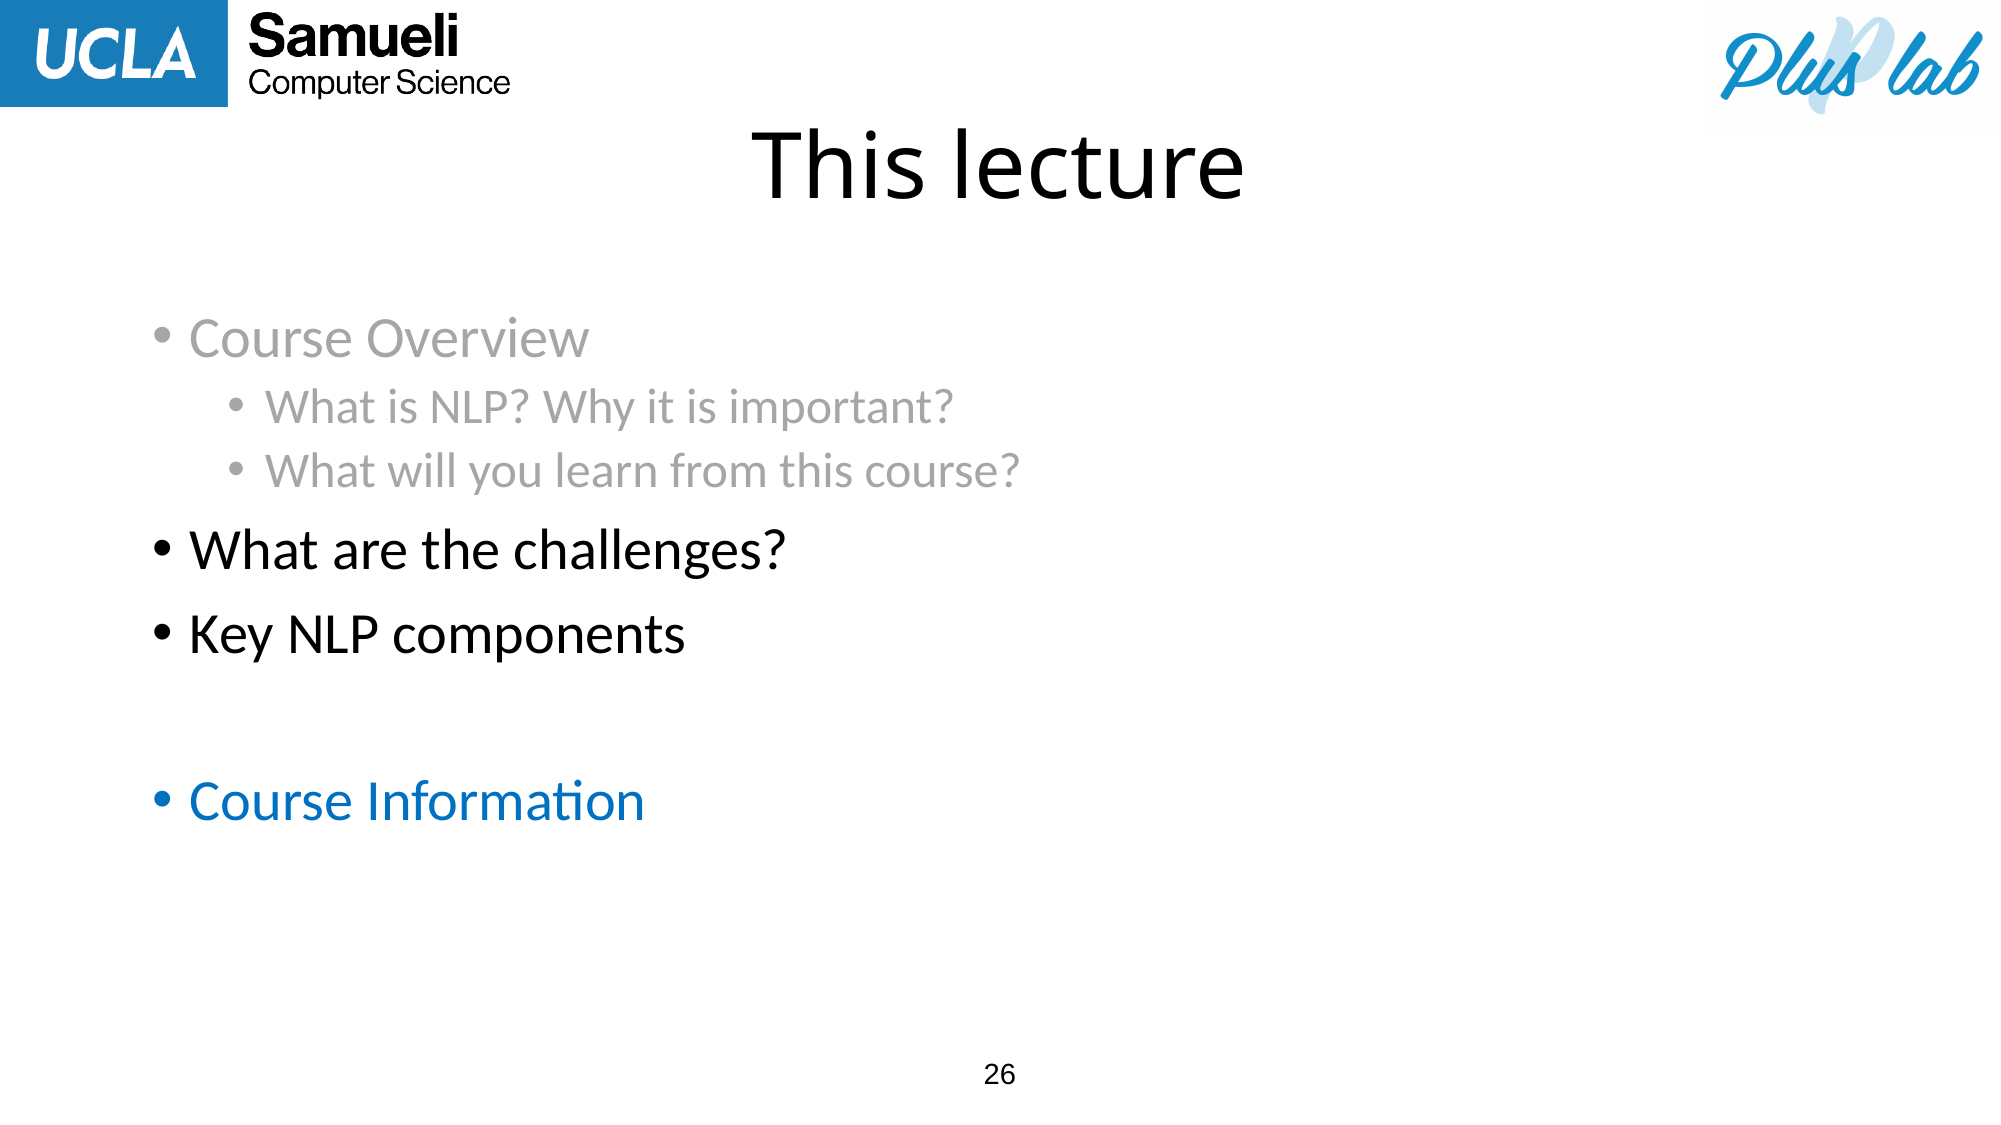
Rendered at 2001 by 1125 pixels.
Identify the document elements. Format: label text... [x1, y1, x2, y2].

title This lecture [137, 59, 1863, 278]
picture [0, 0, 510, 107]
picture [1703, 0, 2000, 132]
text_box 26 [662, 1042, 1338, 1103]
list Course Overview What is NLP? Why it is important? What will you learn from this course? What are the challenges? Key NLP components Course Information [137, 299, 1863, 1014]
